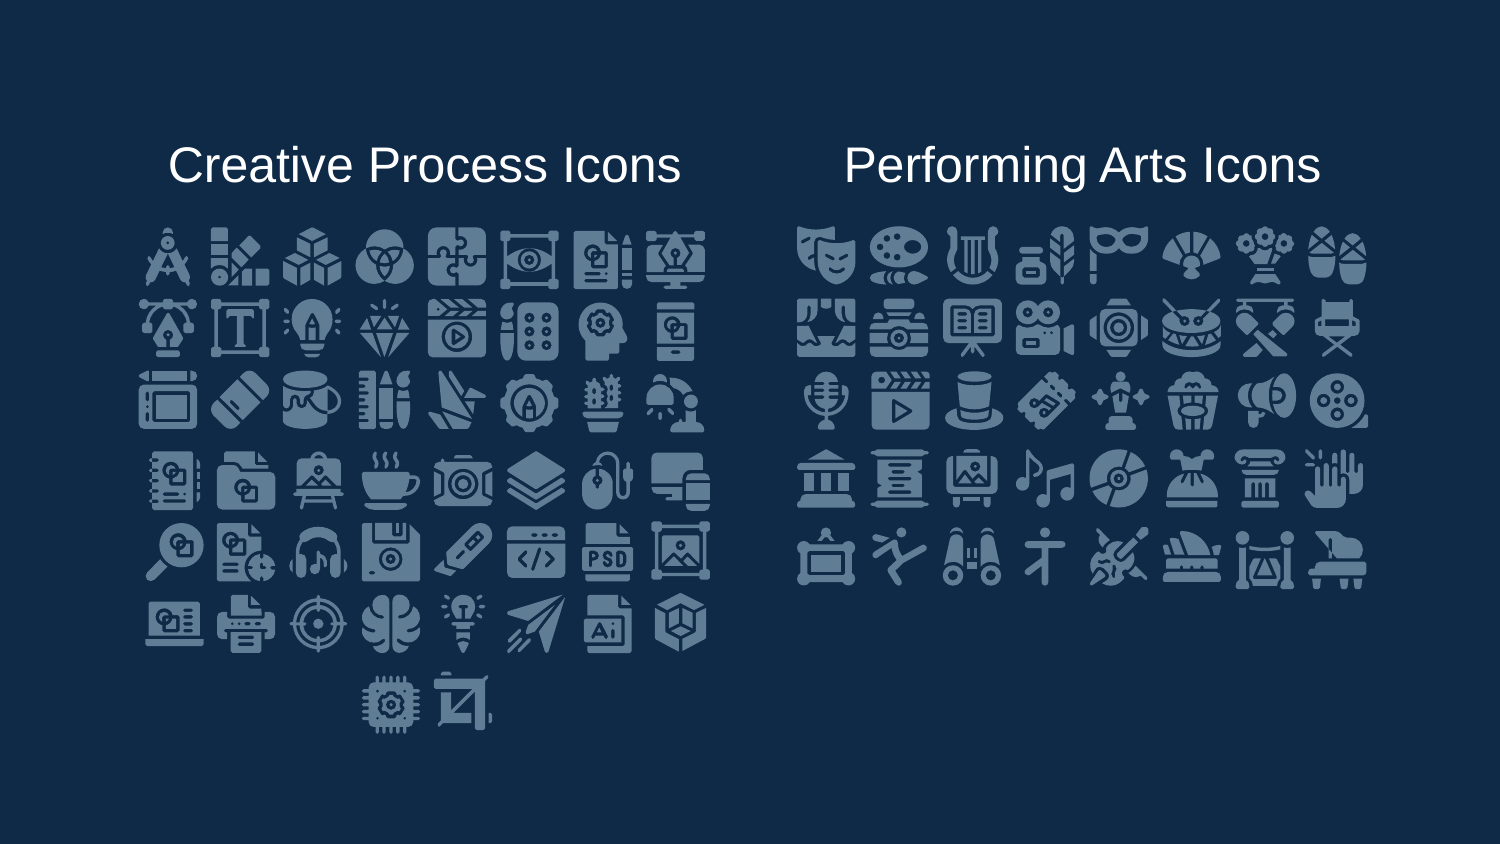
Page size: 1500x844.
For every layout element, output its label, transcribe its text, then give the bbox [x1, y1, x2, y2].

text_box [145, 601, 204, 647]
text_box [1091, 371, 1150, 431]
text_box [499, 302, 559, 361]
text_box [1162, 530, 1222, 583]
text_box [804, 371, 849, 430]
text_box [1023, 527, 1066, 586]
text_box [433, 522, 493, 577]
text_box Performing Arts Icons [797, 117, 1369, 197]
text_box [796, 298, 856, 358]
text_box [361, 522, 421, 582]
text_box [1235, 530, 1295, 590]
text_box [427, 298, 487, 358]
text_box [355, 229, 415, 285]
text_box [1309, 373, 1369, 429]
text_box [796, 448, 856, 508]
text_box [654, 592, 707, 652]
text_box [1015, 226, 1075, 285]
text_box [646, 373, 705, 433]
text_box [578, 302, 628, 361]
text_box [359, 298, 410, 358]
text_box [651, 521, 711, 580]
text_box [282, 298, 342, 358]
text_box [869, 225, 929, 285]
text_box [216, 522, 276, 582]
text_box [1015, 300, 1075, 356]
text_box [427, 227, 487, 286]
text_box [289, 594, 348, 653]
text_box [1307, 226, 1367, 285]
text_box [1017, 371, 1077, 430]
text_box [869, 298, 929, 358]
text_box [1235, 226, 1295, 285]
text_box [1089, 298, 1149, 358]
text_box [506, 594, 566, 654]
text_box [440, 594, 486, 654]
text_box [796, 226, 856, 285]
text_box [433, 671, 493, 731]
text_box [942, 526, 1002, 586]
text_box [581, 522, 634, 582]
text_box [499, 230, 559, 290]
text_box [427, 370, 487, 430]
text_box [1089, 226, 1149, 285]
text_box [946, 449, 998, 508]
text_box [581, 451, 634, 510]
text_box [216, 594, 276, 654]
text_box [506, 451, 566, 511]
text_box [216, 451, 276, 510]
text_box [871, 527, 928, 586]
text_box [361, 451, 421, 511]
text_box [656, 302, 695, 361]
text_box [583, 594, 632, 654]
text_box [573, 230, 633, 290]
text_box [946, 226, 999, 285]
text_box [1307, 530, 1367, 590]
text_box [361, 675, 421, 735]
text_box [506, 526, 566, 579]
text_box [1166, 449, 1219, 508]
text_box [1161, 231, 1221, 280]
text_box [942, 298, 1003, 358]
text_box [1088, 526, 1149, 586]
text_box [1303, 448, 1364, 509]
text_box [292, 451, 345, 510]
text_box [145, 522, 204, 582]
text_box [282, 370, 342, 430]
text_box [210, 298, 270, 358]
text_box [1314, 298, 1360, 357]
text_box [1015, 449, 1075, 508]
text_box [433, 454, 493, 507]
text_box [210, 227, 270, 286]
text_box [210, 370, 270, 430]
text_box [1237, 373, 1297, 429]
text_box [358, 370, 411, 430]
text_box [645, 230, 705, 290]
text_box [1167, 371, 1219, 431]
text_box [500, 373, 559, 433]
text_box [1234, 298, 1296, 358]
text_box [282, 227, 342, 286]
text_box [651, 452, 711, 512]
text_box Creative Process Icons [139, 117, 711, 197]
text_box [138, 298, 198, 358]
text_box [359, 594, 423, 654]
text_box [138, 370, 198, 430]
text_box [148, 451, 201, 511]
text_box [871, 371, 930, 431]
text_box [145, 227, 191, 287]
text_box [1161, 298, 1221, 358]
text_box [582, 373, 624, 433]
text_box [1087, 449, 1151, 508]
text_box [796, 527, 856, 586]
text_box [289, 526, 348, 579]
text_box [870, 449, 930, 508]
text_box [1234, 449, 1286, 508]
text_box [944, 371, 1004, 431]
